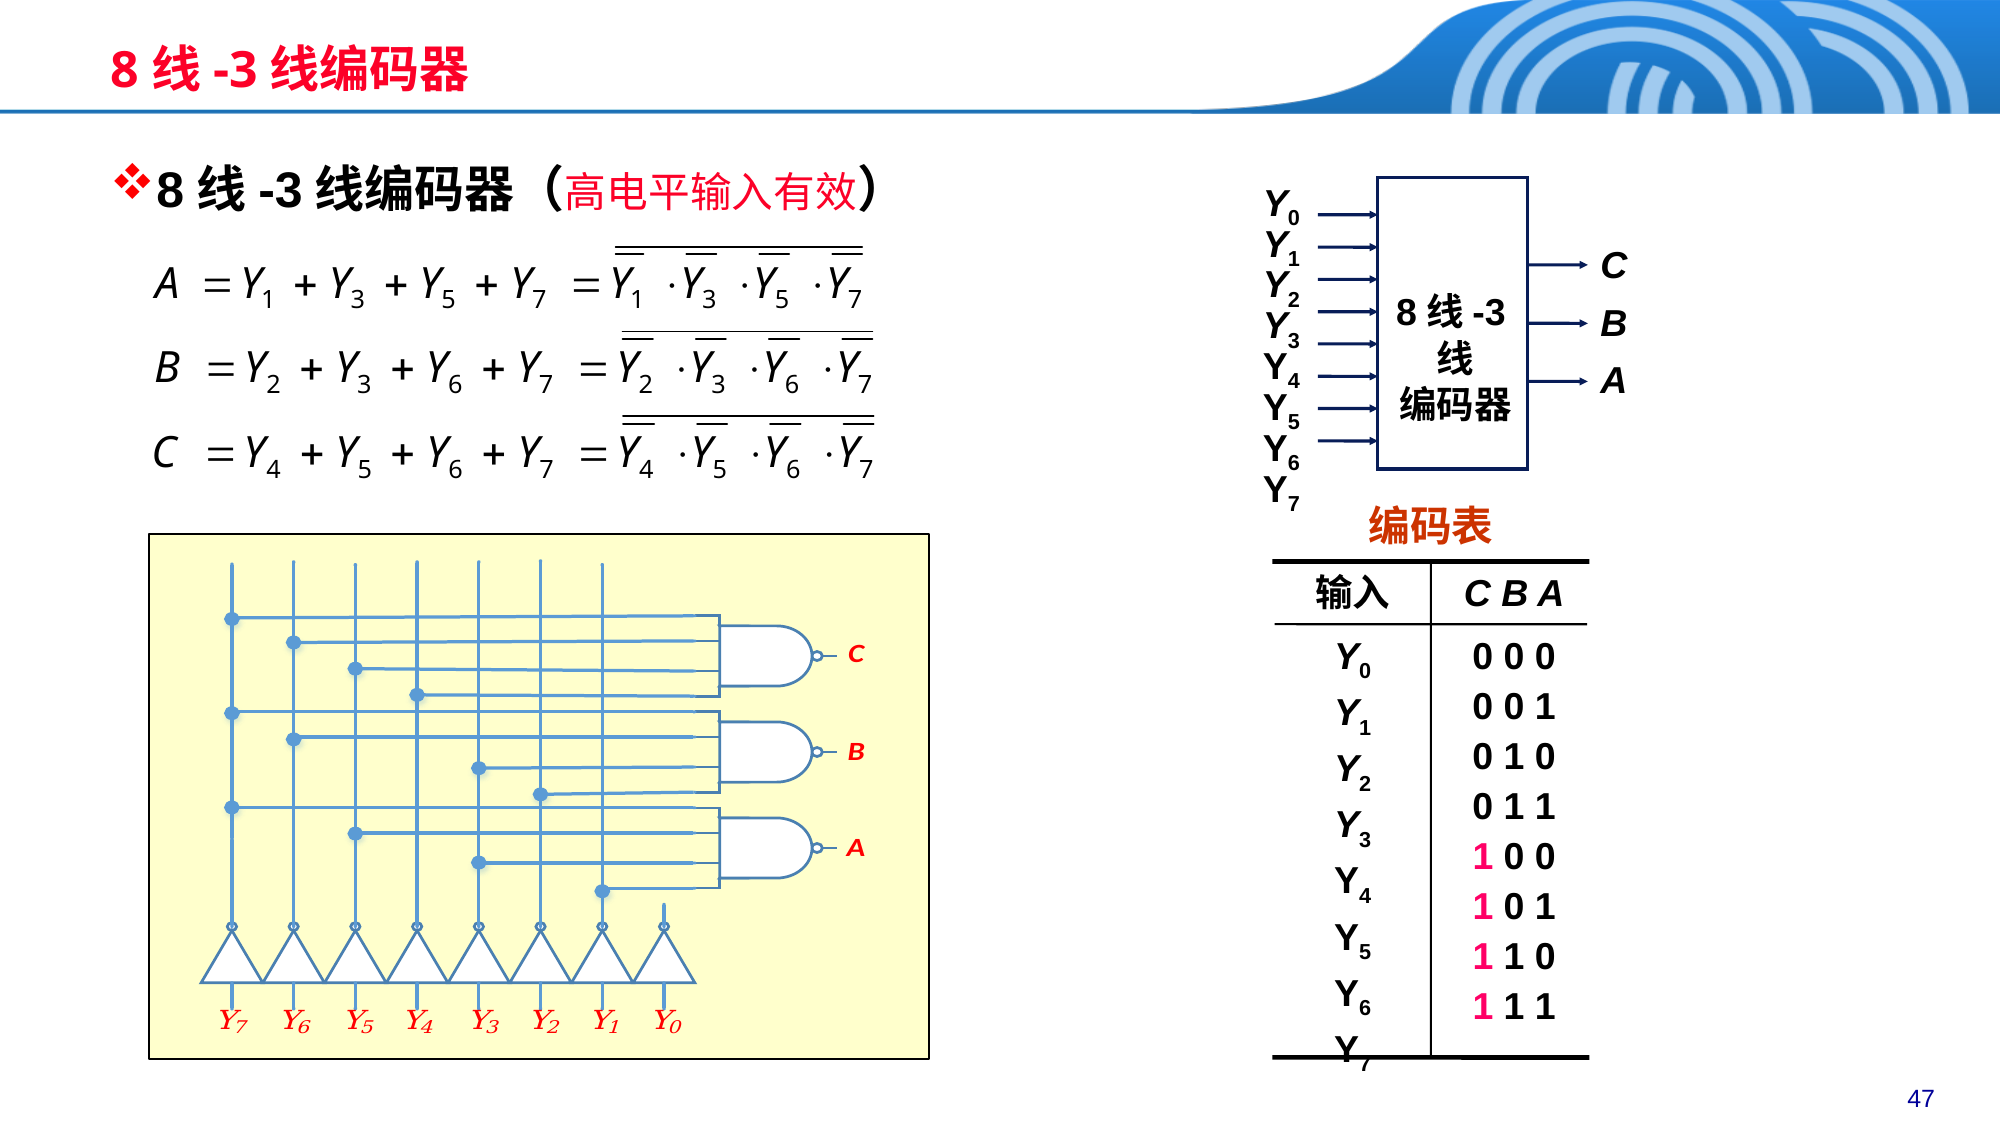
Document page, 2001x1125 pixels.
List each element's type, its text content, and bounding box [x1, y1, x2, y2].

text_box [148, 533, 929, 1060]
title 8线-3线编码器 [99, 40, 964, 103]
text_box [1261, 491, 1600, 1071]
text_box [148, 235, 883, 488]
picture [0, 0, 2000, 114]
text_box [1247, 175, 1676, 470]
list 8线-3线编码器（高电平输入有效） [99, 147, 1004, 219]
